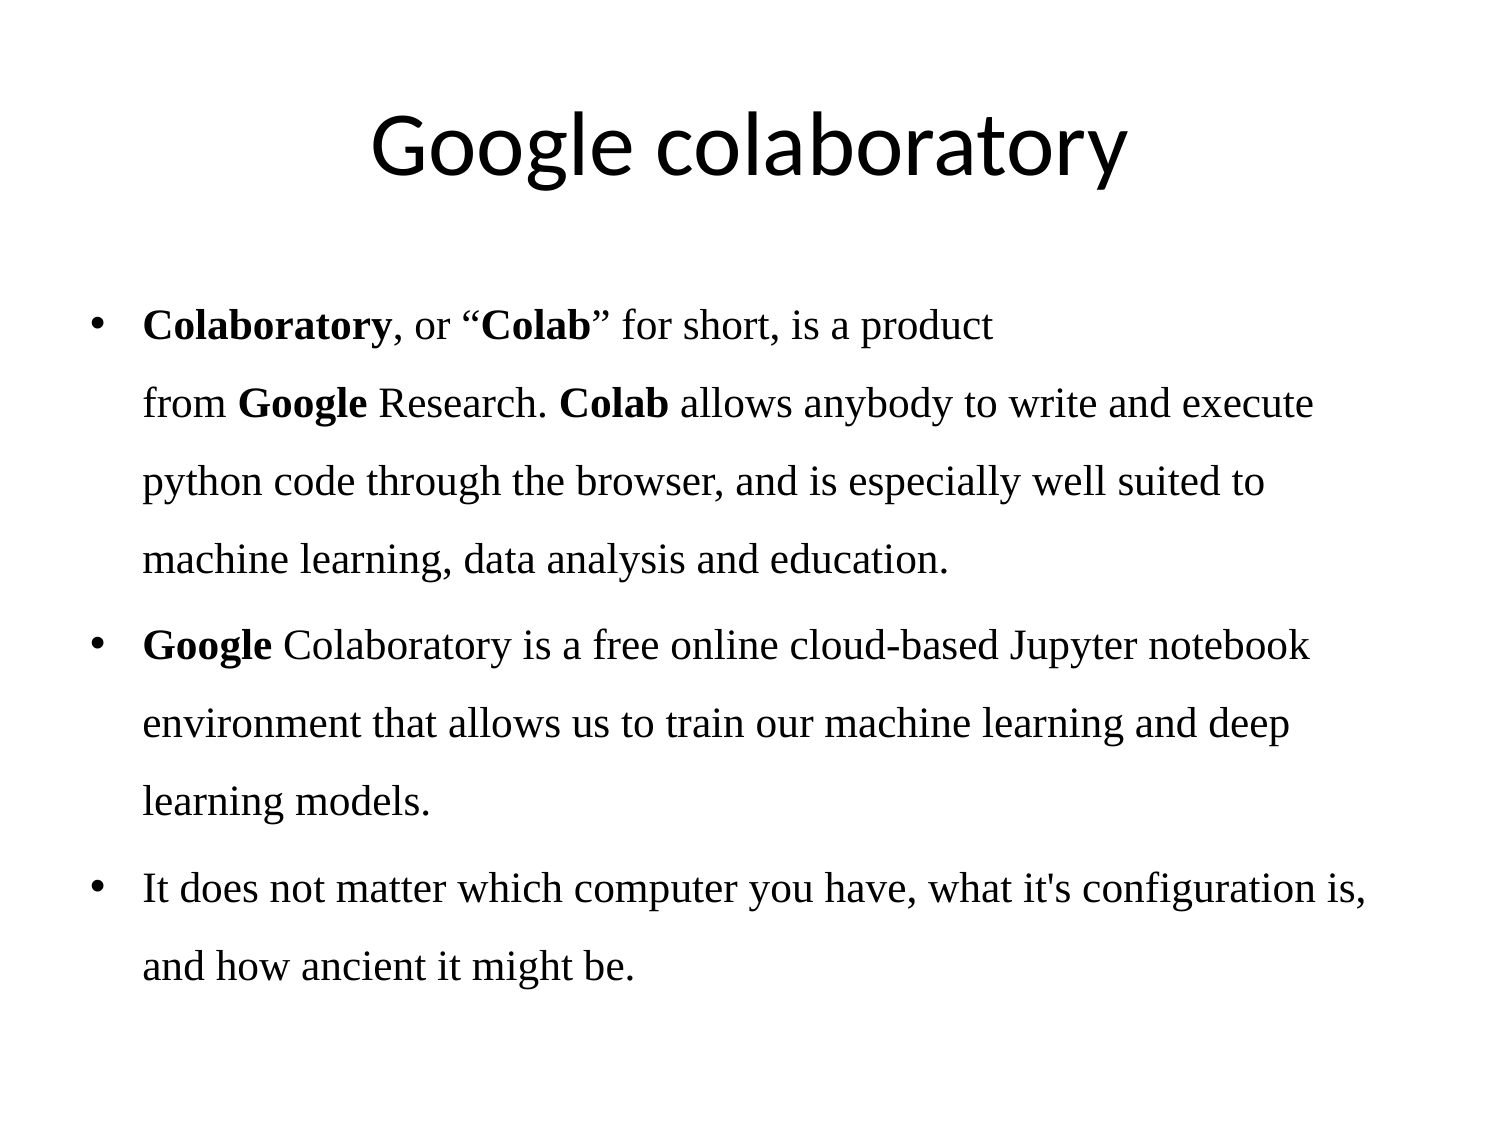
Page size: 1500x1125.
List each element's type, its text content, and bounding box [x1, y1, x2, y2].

list Colaboratory, or “Colab” for short, is a product from Google Research. Colab allows anybody to write and execute python code through the browser, and is especially well suited to machine learning, data analysis and education. Google Colaboratory is a free online cloud-based Jupyter notebook environment that allows us to train our machine learning and deep learning models. It does not matter which computer you have, what it's configuration is, and how ancient it might be. [75, 262, 1425, 1005]
title Google colaboratory [75, 45, 1425, 233]
